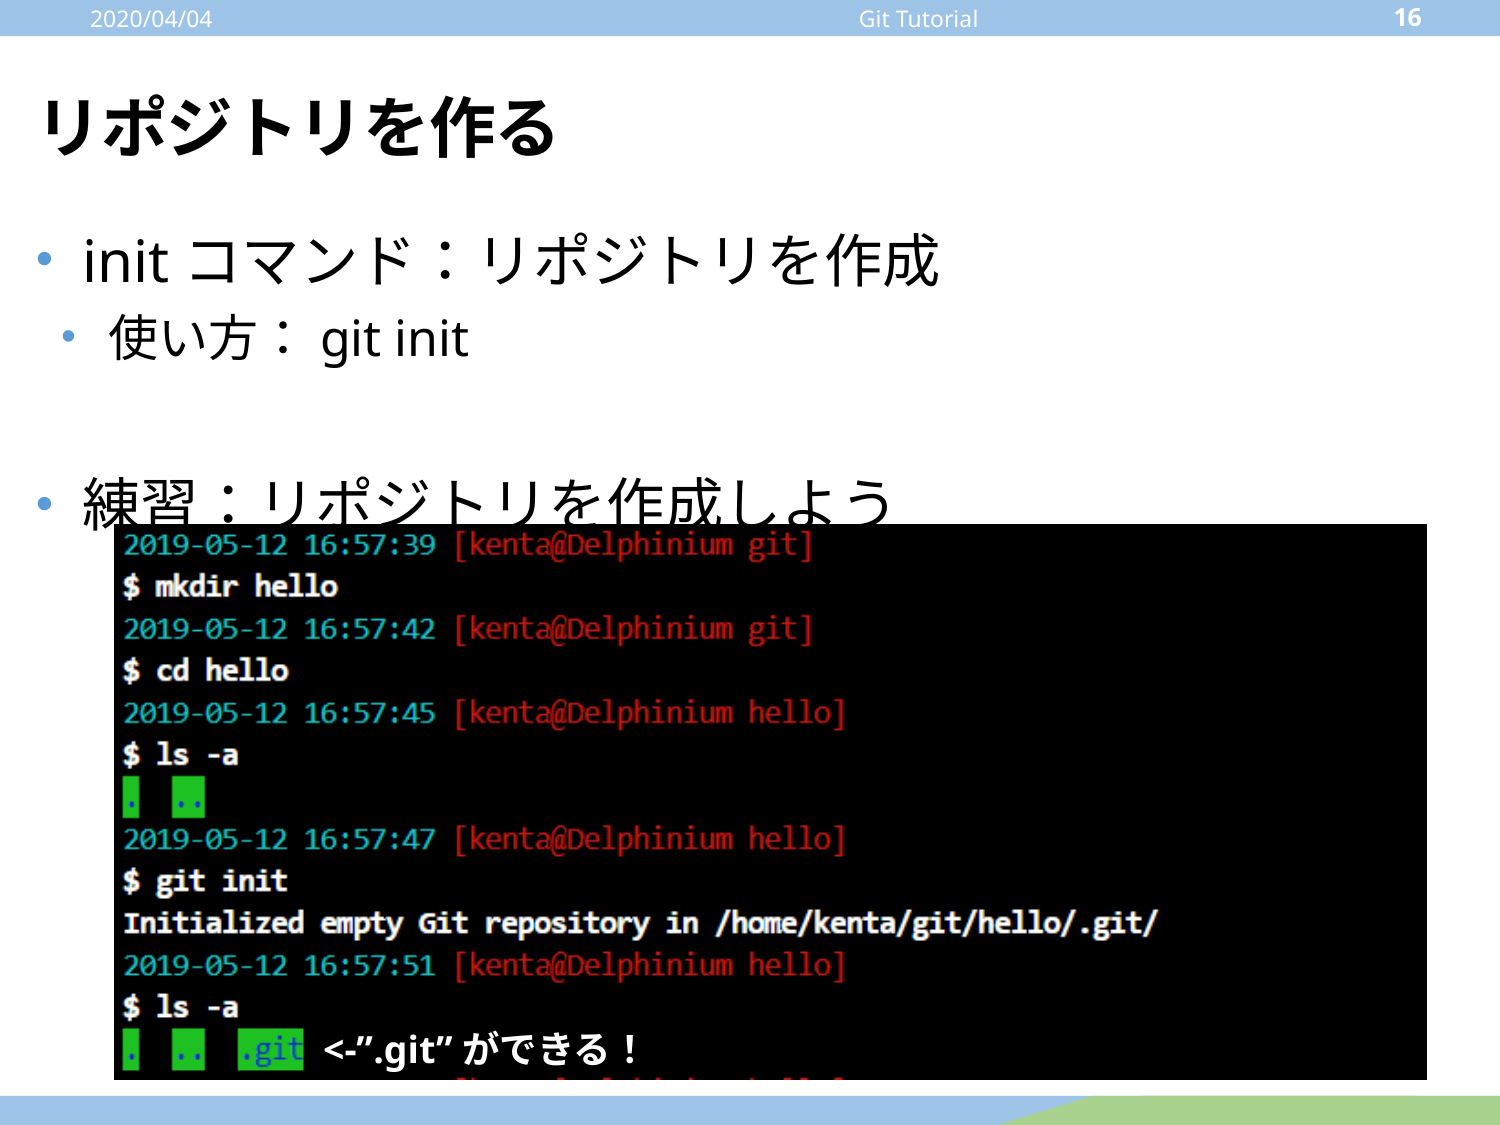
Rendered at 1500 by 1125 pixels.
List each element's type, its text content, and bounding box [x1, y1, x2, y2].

slide_number 16 [1320, 0, 1496, 36]
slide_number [75, 0, 471, 36]
picture [114, 524, 1427, 1080]
title リポジトリを作る [20, 68, 1483, 184]
list initコマンド：リポジトリを作成 使い方：git init 練習：リポジトリを作成しよう [20, 216, 1483, 1063]
footer Git Tutorial [517, 0, 1321, 37]
